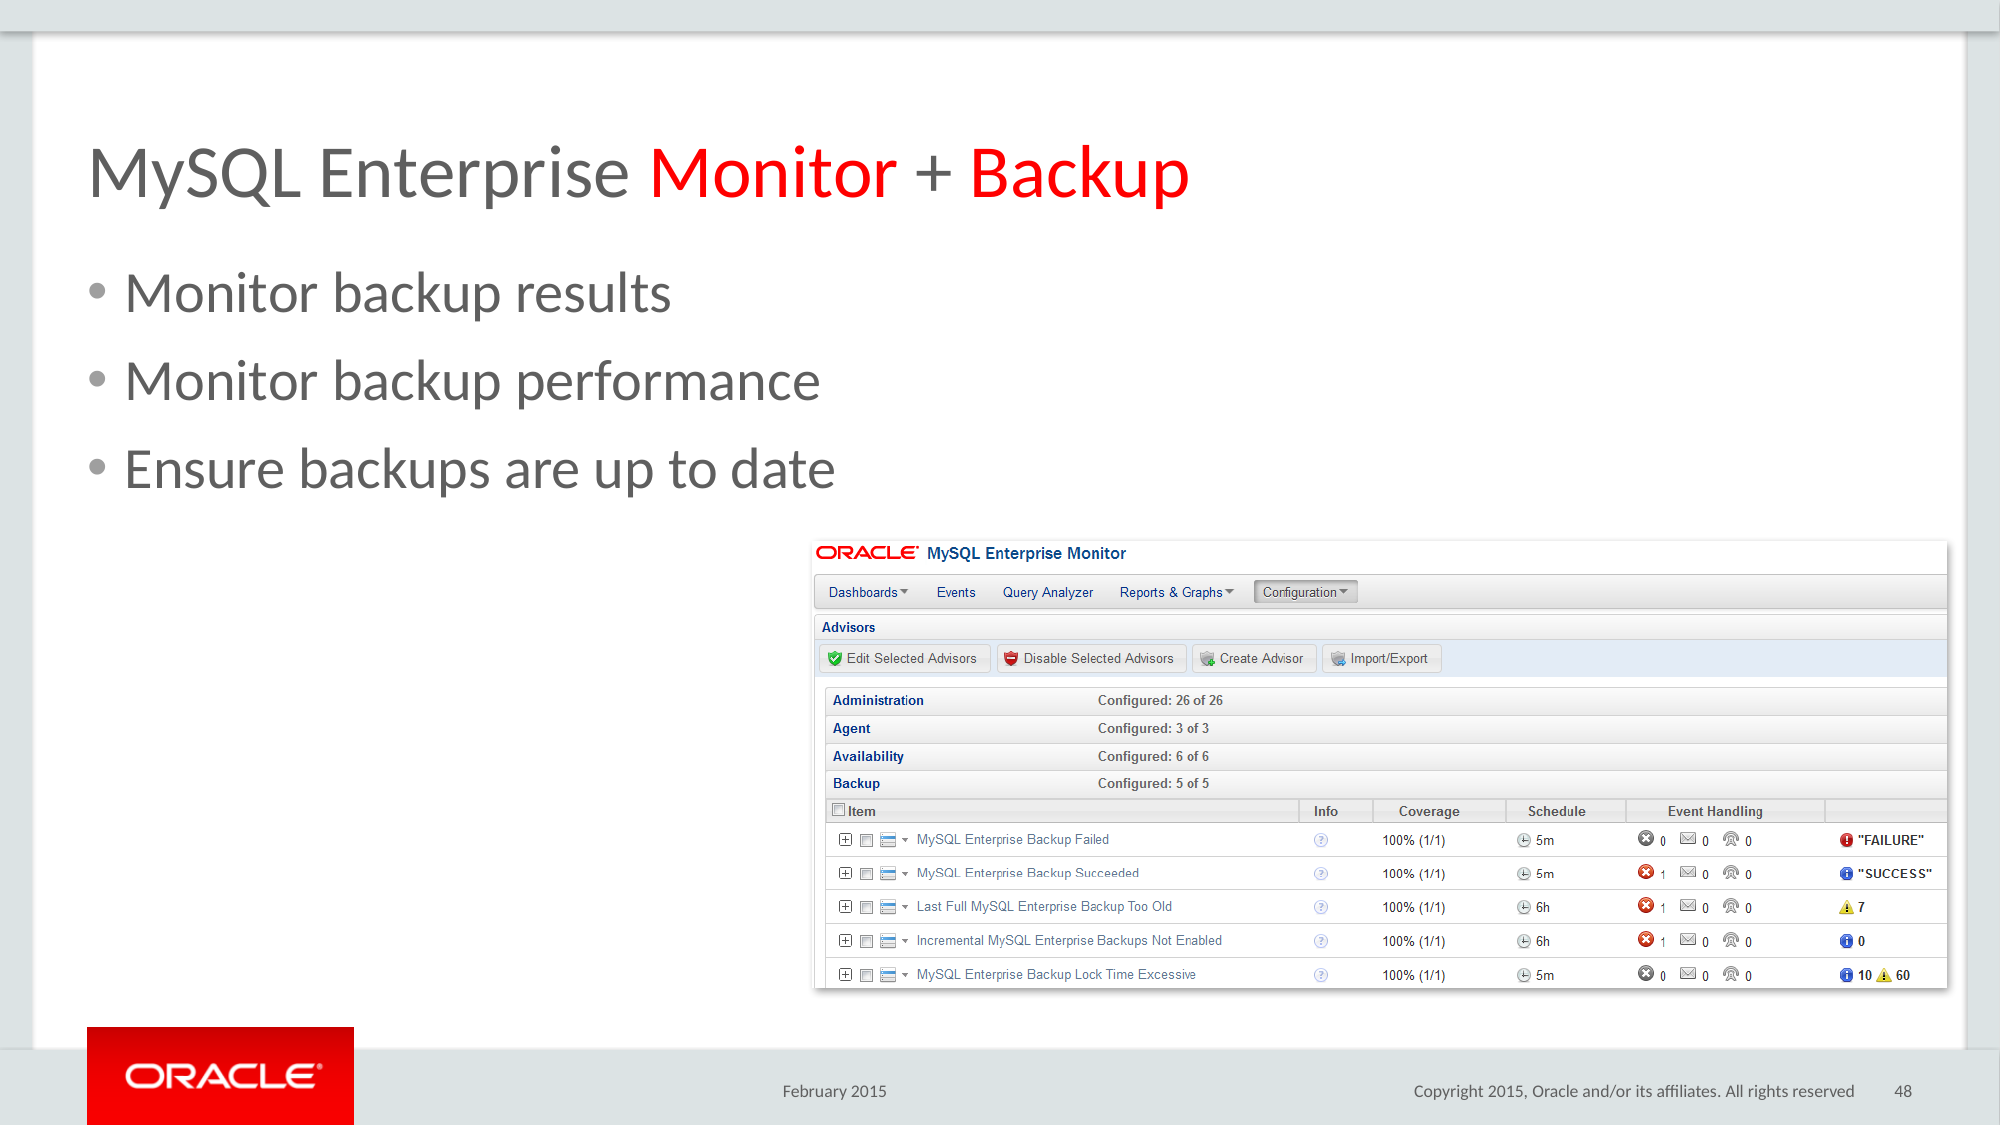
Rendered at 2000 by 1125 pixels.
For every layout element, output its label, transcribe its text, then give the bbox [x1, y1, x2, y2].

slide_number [686, 1075, 888, 1106]
list Monitor backup results Monitor backup performance Ensure backups are up to date [87, 262, 888, 1038]
picture [87, 1038, 354, 1125]
picture [811, 541, 1947, 988]
footer Copyright 2015, Oracle and/or its affiliates. All rights reserved [1414, 1075, 1849, 1106]
slide_number 48 [1849, 1075, 1913, 1106]
title MySQL Enterprise Monitor + Backup [87, 66, 1913, 213]
